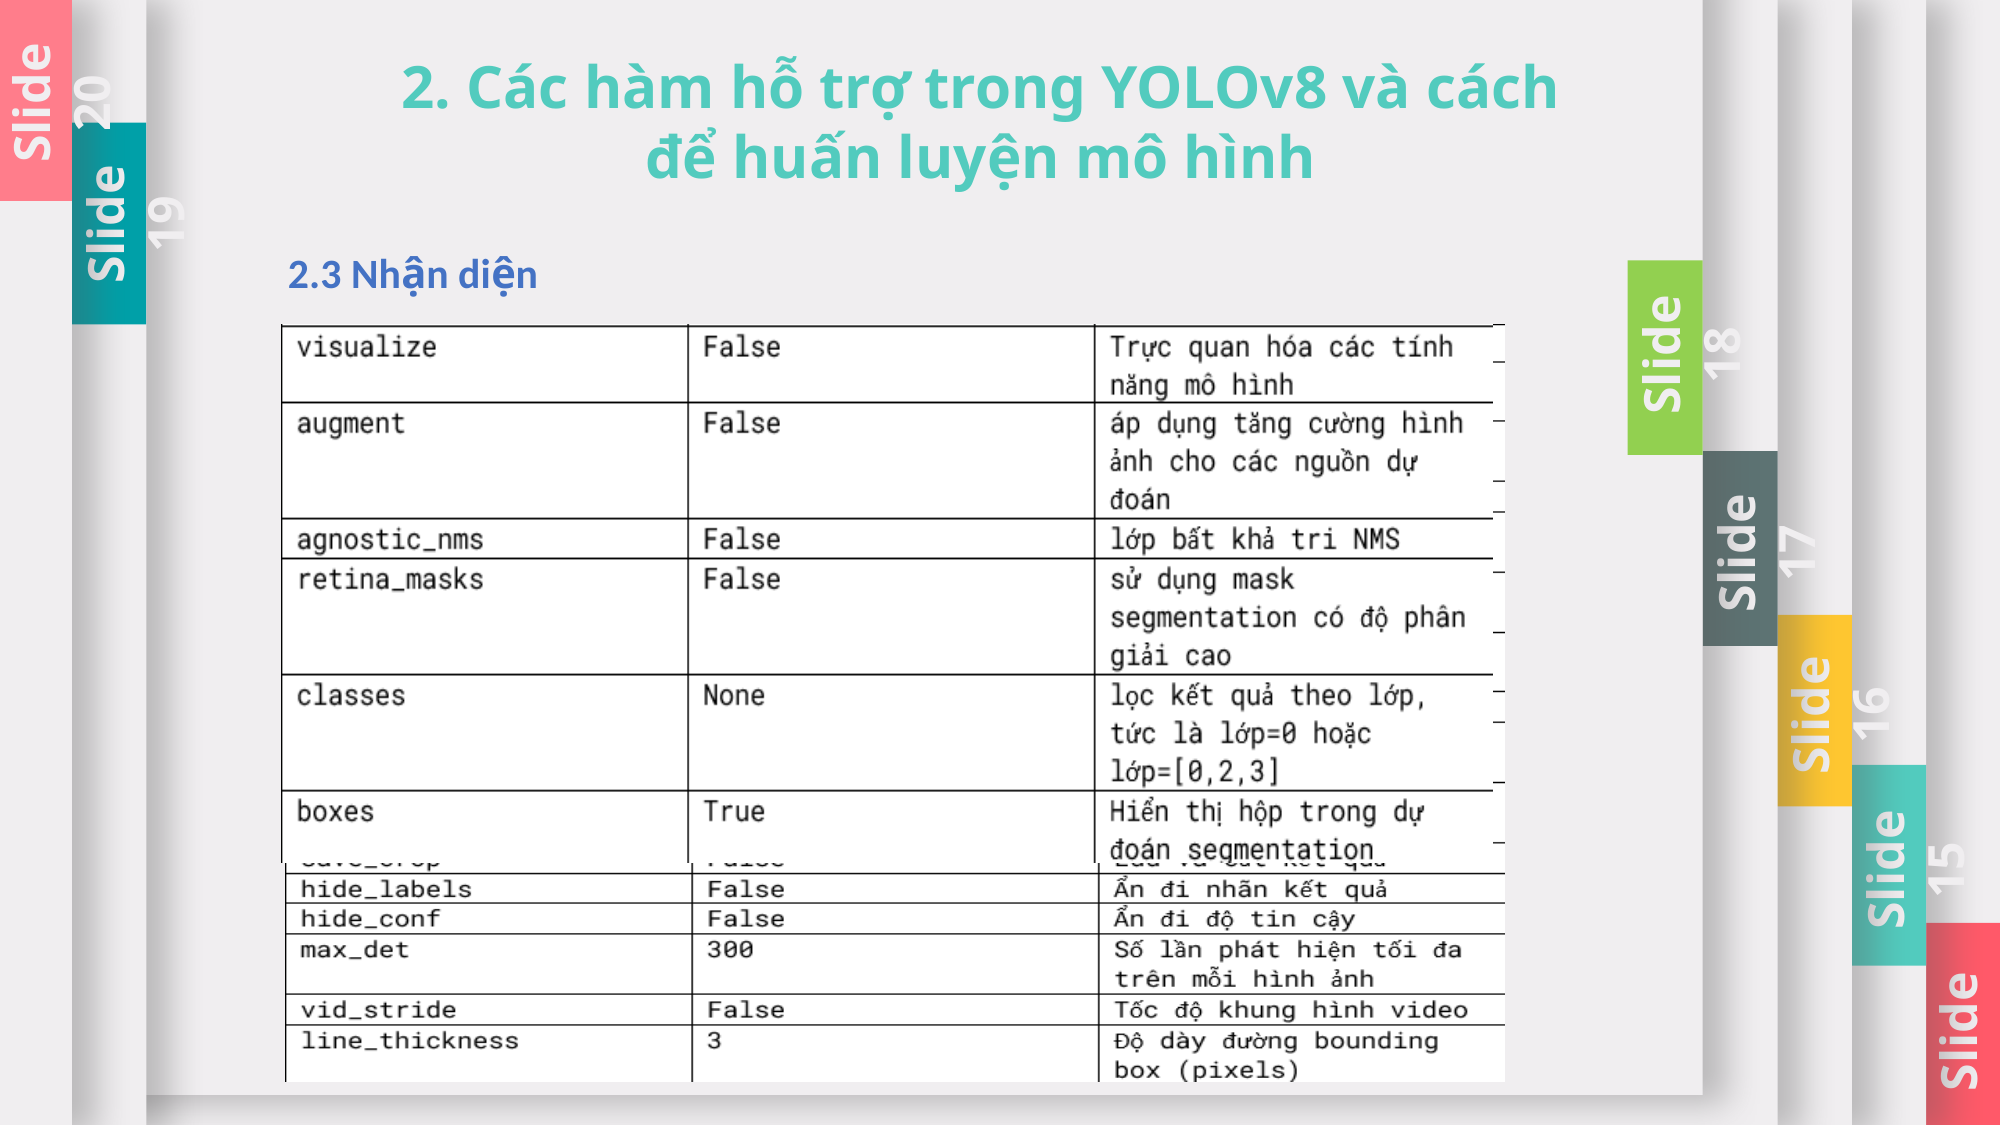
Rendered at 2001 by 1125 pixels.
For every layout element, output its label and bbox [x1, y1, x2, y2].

text_box [0, 0, 72, 1125]
text_box [72, 0, 147, 1125]
text_box [1778, 0, 1852, 1125]
text_box [1852, 0, 1927, 1125]
text_box [147, 0, 1778, 1125]
text_box [1927, 0, 2000, 1125]
picture [281, 324, 1505, 1082]
text_box [147, 0, 1703, 1095]
